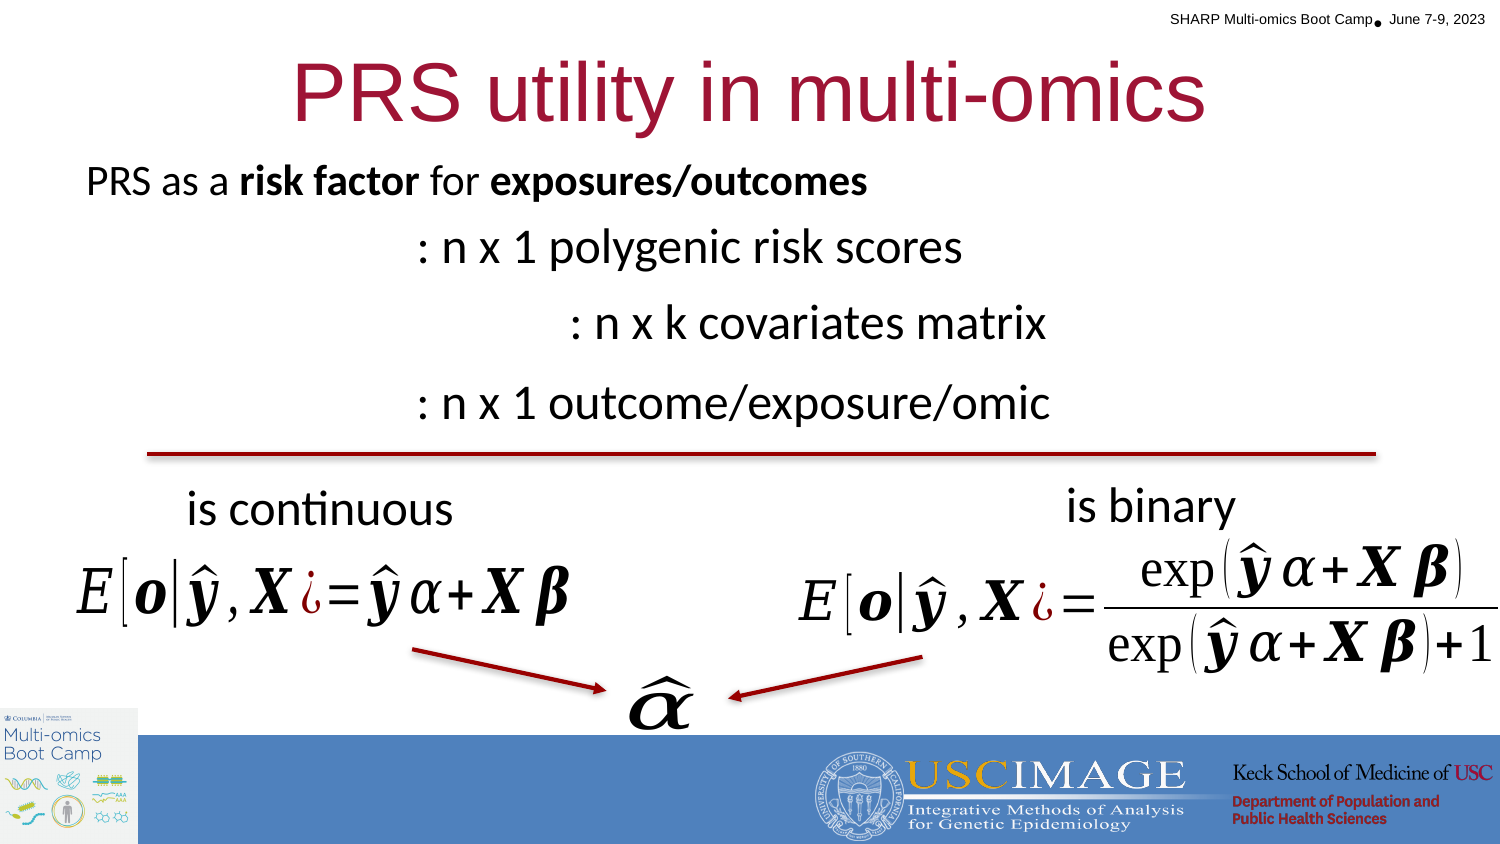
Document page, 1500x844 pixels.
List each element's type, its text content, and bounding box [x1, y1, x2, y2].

picture [0, 708, 138, 844]
picture [799, 738, 1500, 844]
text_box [411, 648, 607, 692]
text_box PRS as a risk factor for exposures/outcomes [74, 152, 1267, 211]
title PRS utility in multi-omics [75, 17, 1425, 158]
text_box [727, 656, 923, 699]
